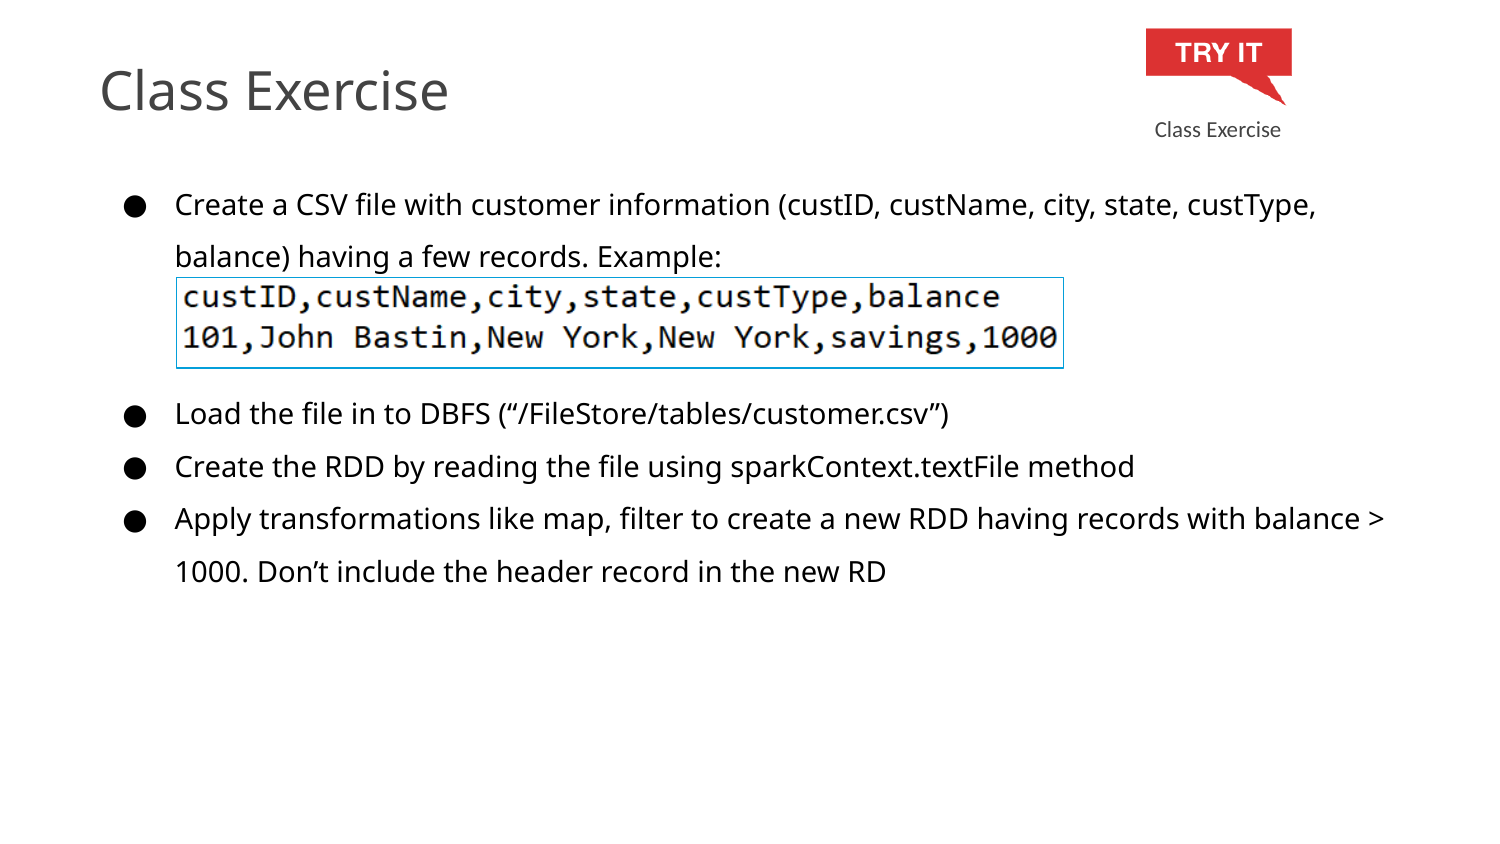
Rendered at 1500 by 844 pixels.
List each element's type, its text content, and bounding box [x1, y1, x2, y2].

text_box Create a CSV file with customer information (custID, custName, city, state, custType, balance) having a few records. Example: Load the file in to DBFS (“/FileStore/tables/customer.csv”) Create the RDD by reading the file using sparkContext.textFile method Apply transformations like map, filter to create a new RDD having records with balance > 1000. Don’t include the header record in the new RD [84, 153, 1417, 798]
text_box Class Exercise [84, 58, 1139, 118]
picture [178, 279, 1062, 366]
picture [1144, 27, 1293, 107]
text_box Class Exercise [1132, 104, 1305, 153]
